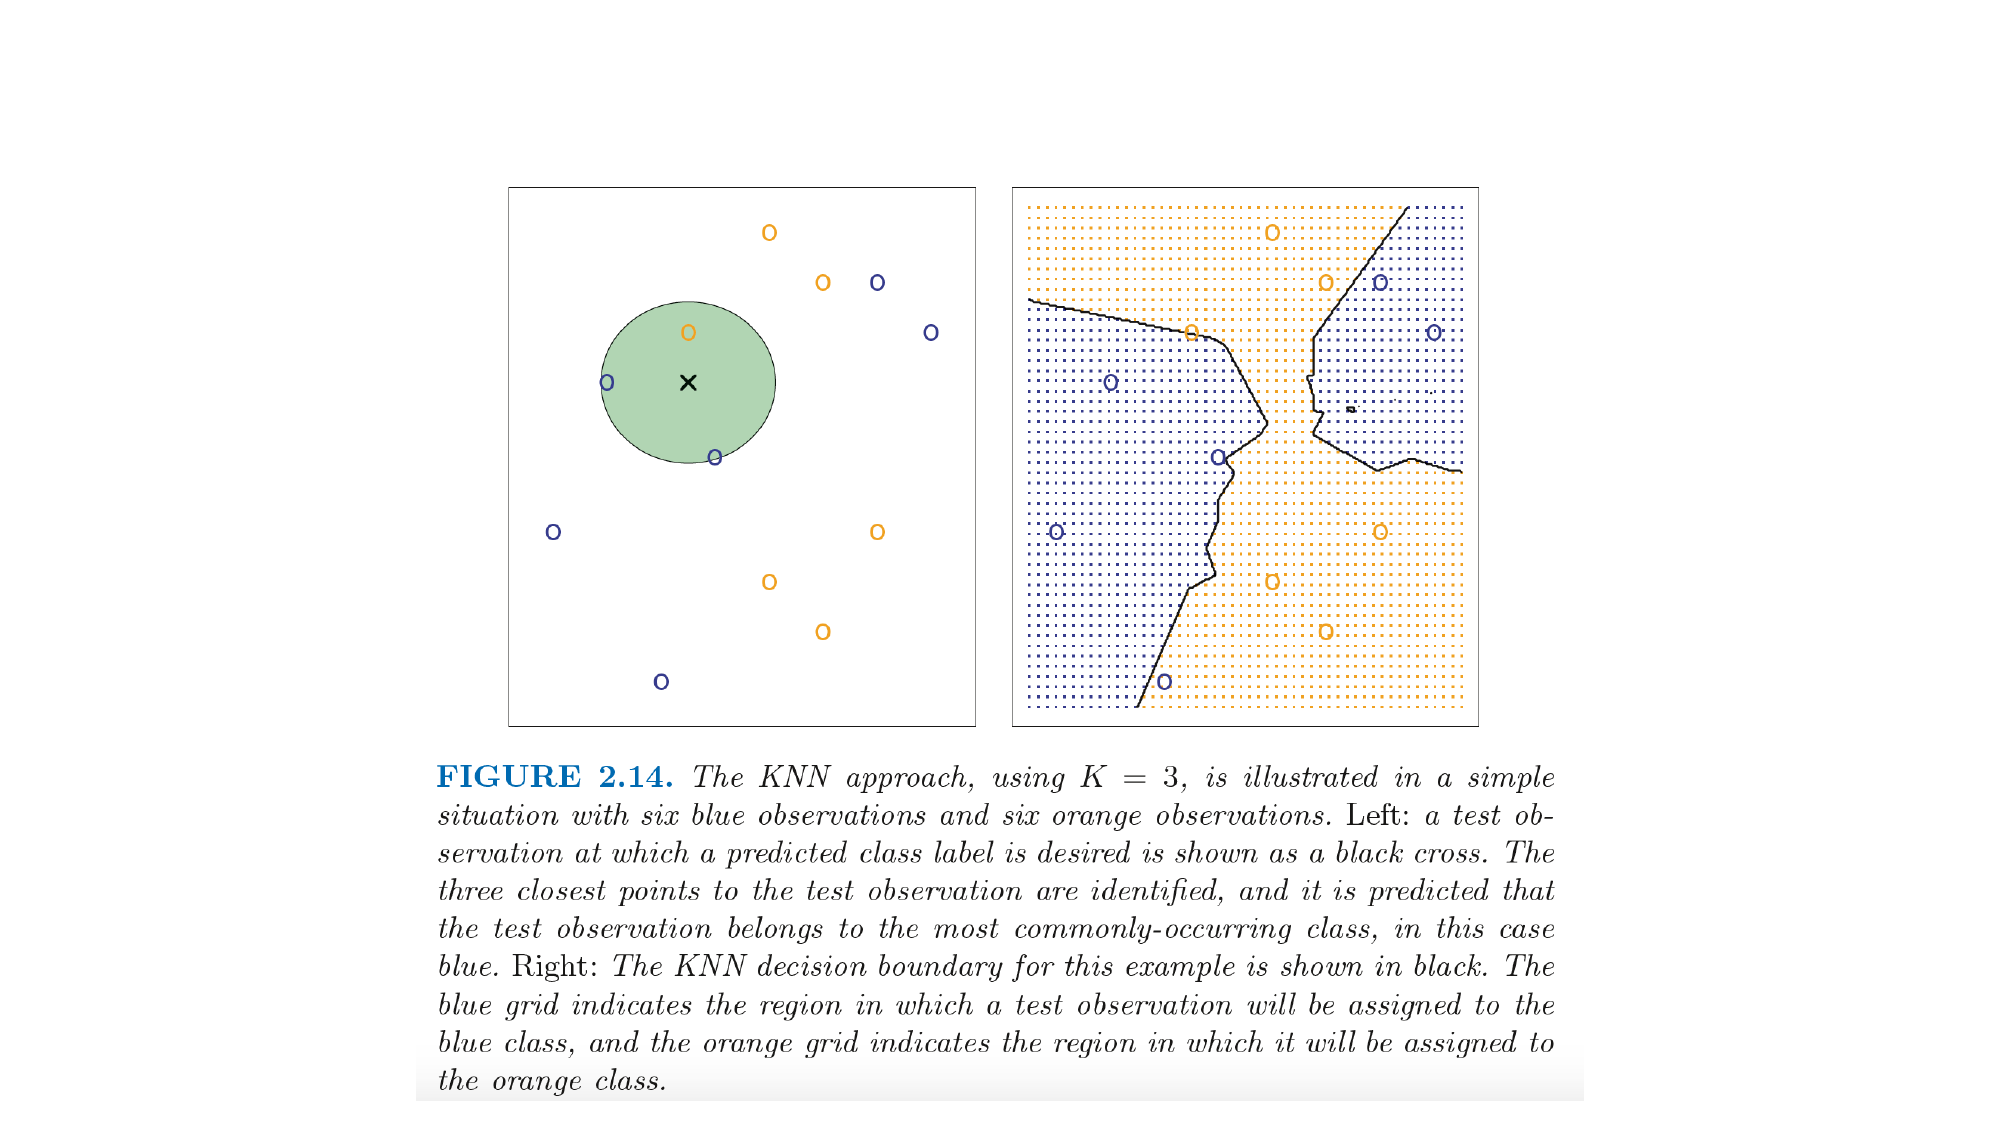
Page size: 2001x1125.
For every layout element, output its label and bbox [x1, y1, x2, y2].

picture [416, 168, 1584, 1101]
